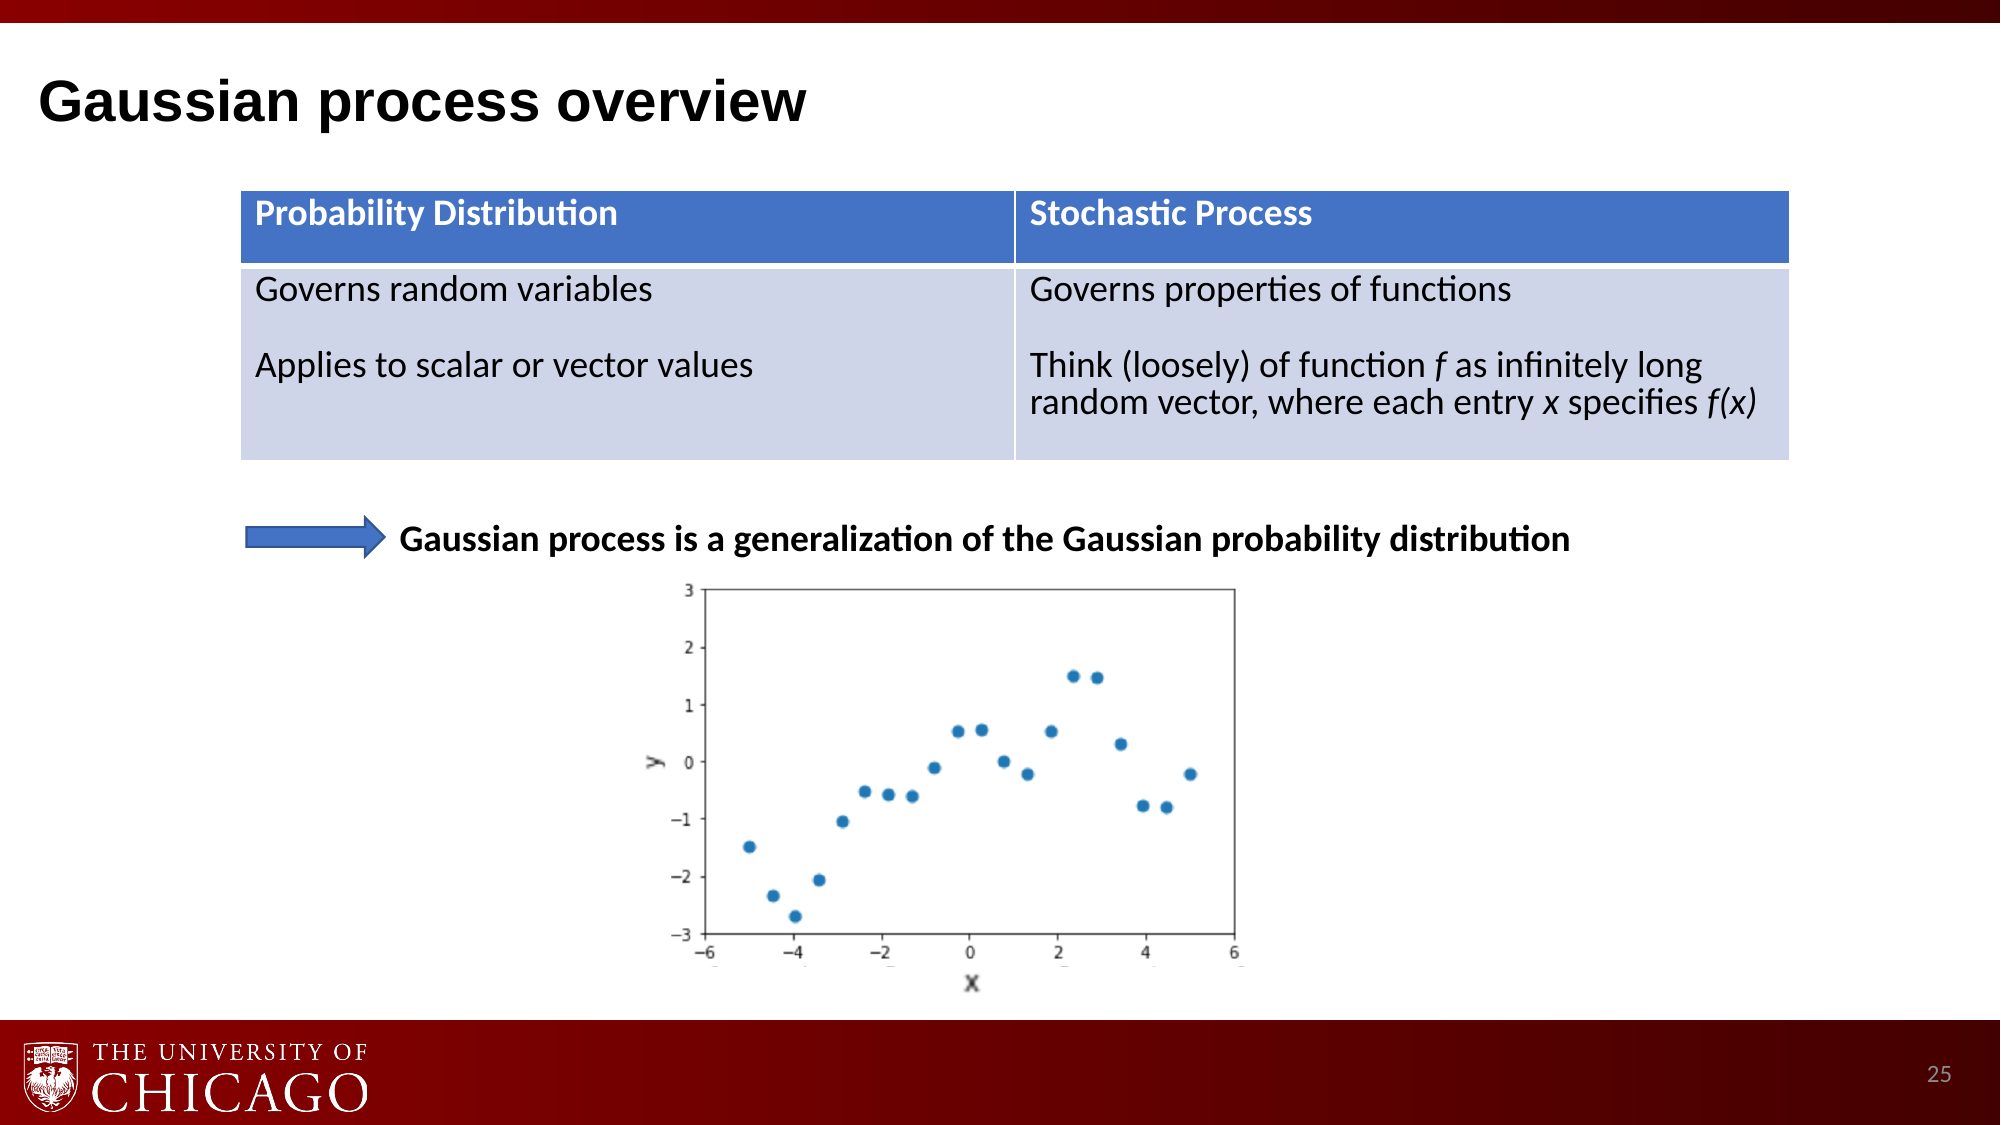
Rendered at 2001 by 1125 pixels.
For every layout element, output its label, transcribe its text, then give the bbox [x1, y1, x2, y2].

text_box [0, 1020, 2000, 1125]
picture [23, 1042, 367, 1112]
text_box [0, 0, 2000, 23]
table_header Probability Distribution [241, 191, 1014, 263]
text_box Gaussian process overview [23, 55, 1704, 141]
slide_number 25 [1517, 1042, 1968, 1103]
table_header Stochastic Process [1016, 191, 1789, 263]
table_cell Governs random variables Applies to scalar or vector values [241, 269, 1014, 460]
text_box [245, 514, 387, 560]
table_cell Governs properties of functions Think (loosely) of function f as infinitely long random vector, where each entry x specifies f(x) [1016, 269, 1789, 460]
picture [635, 578, 1254, 1002]
text_box Gaussian process is a generalization of the Gaussian probability distribution [384, 506, 1592, 567]
